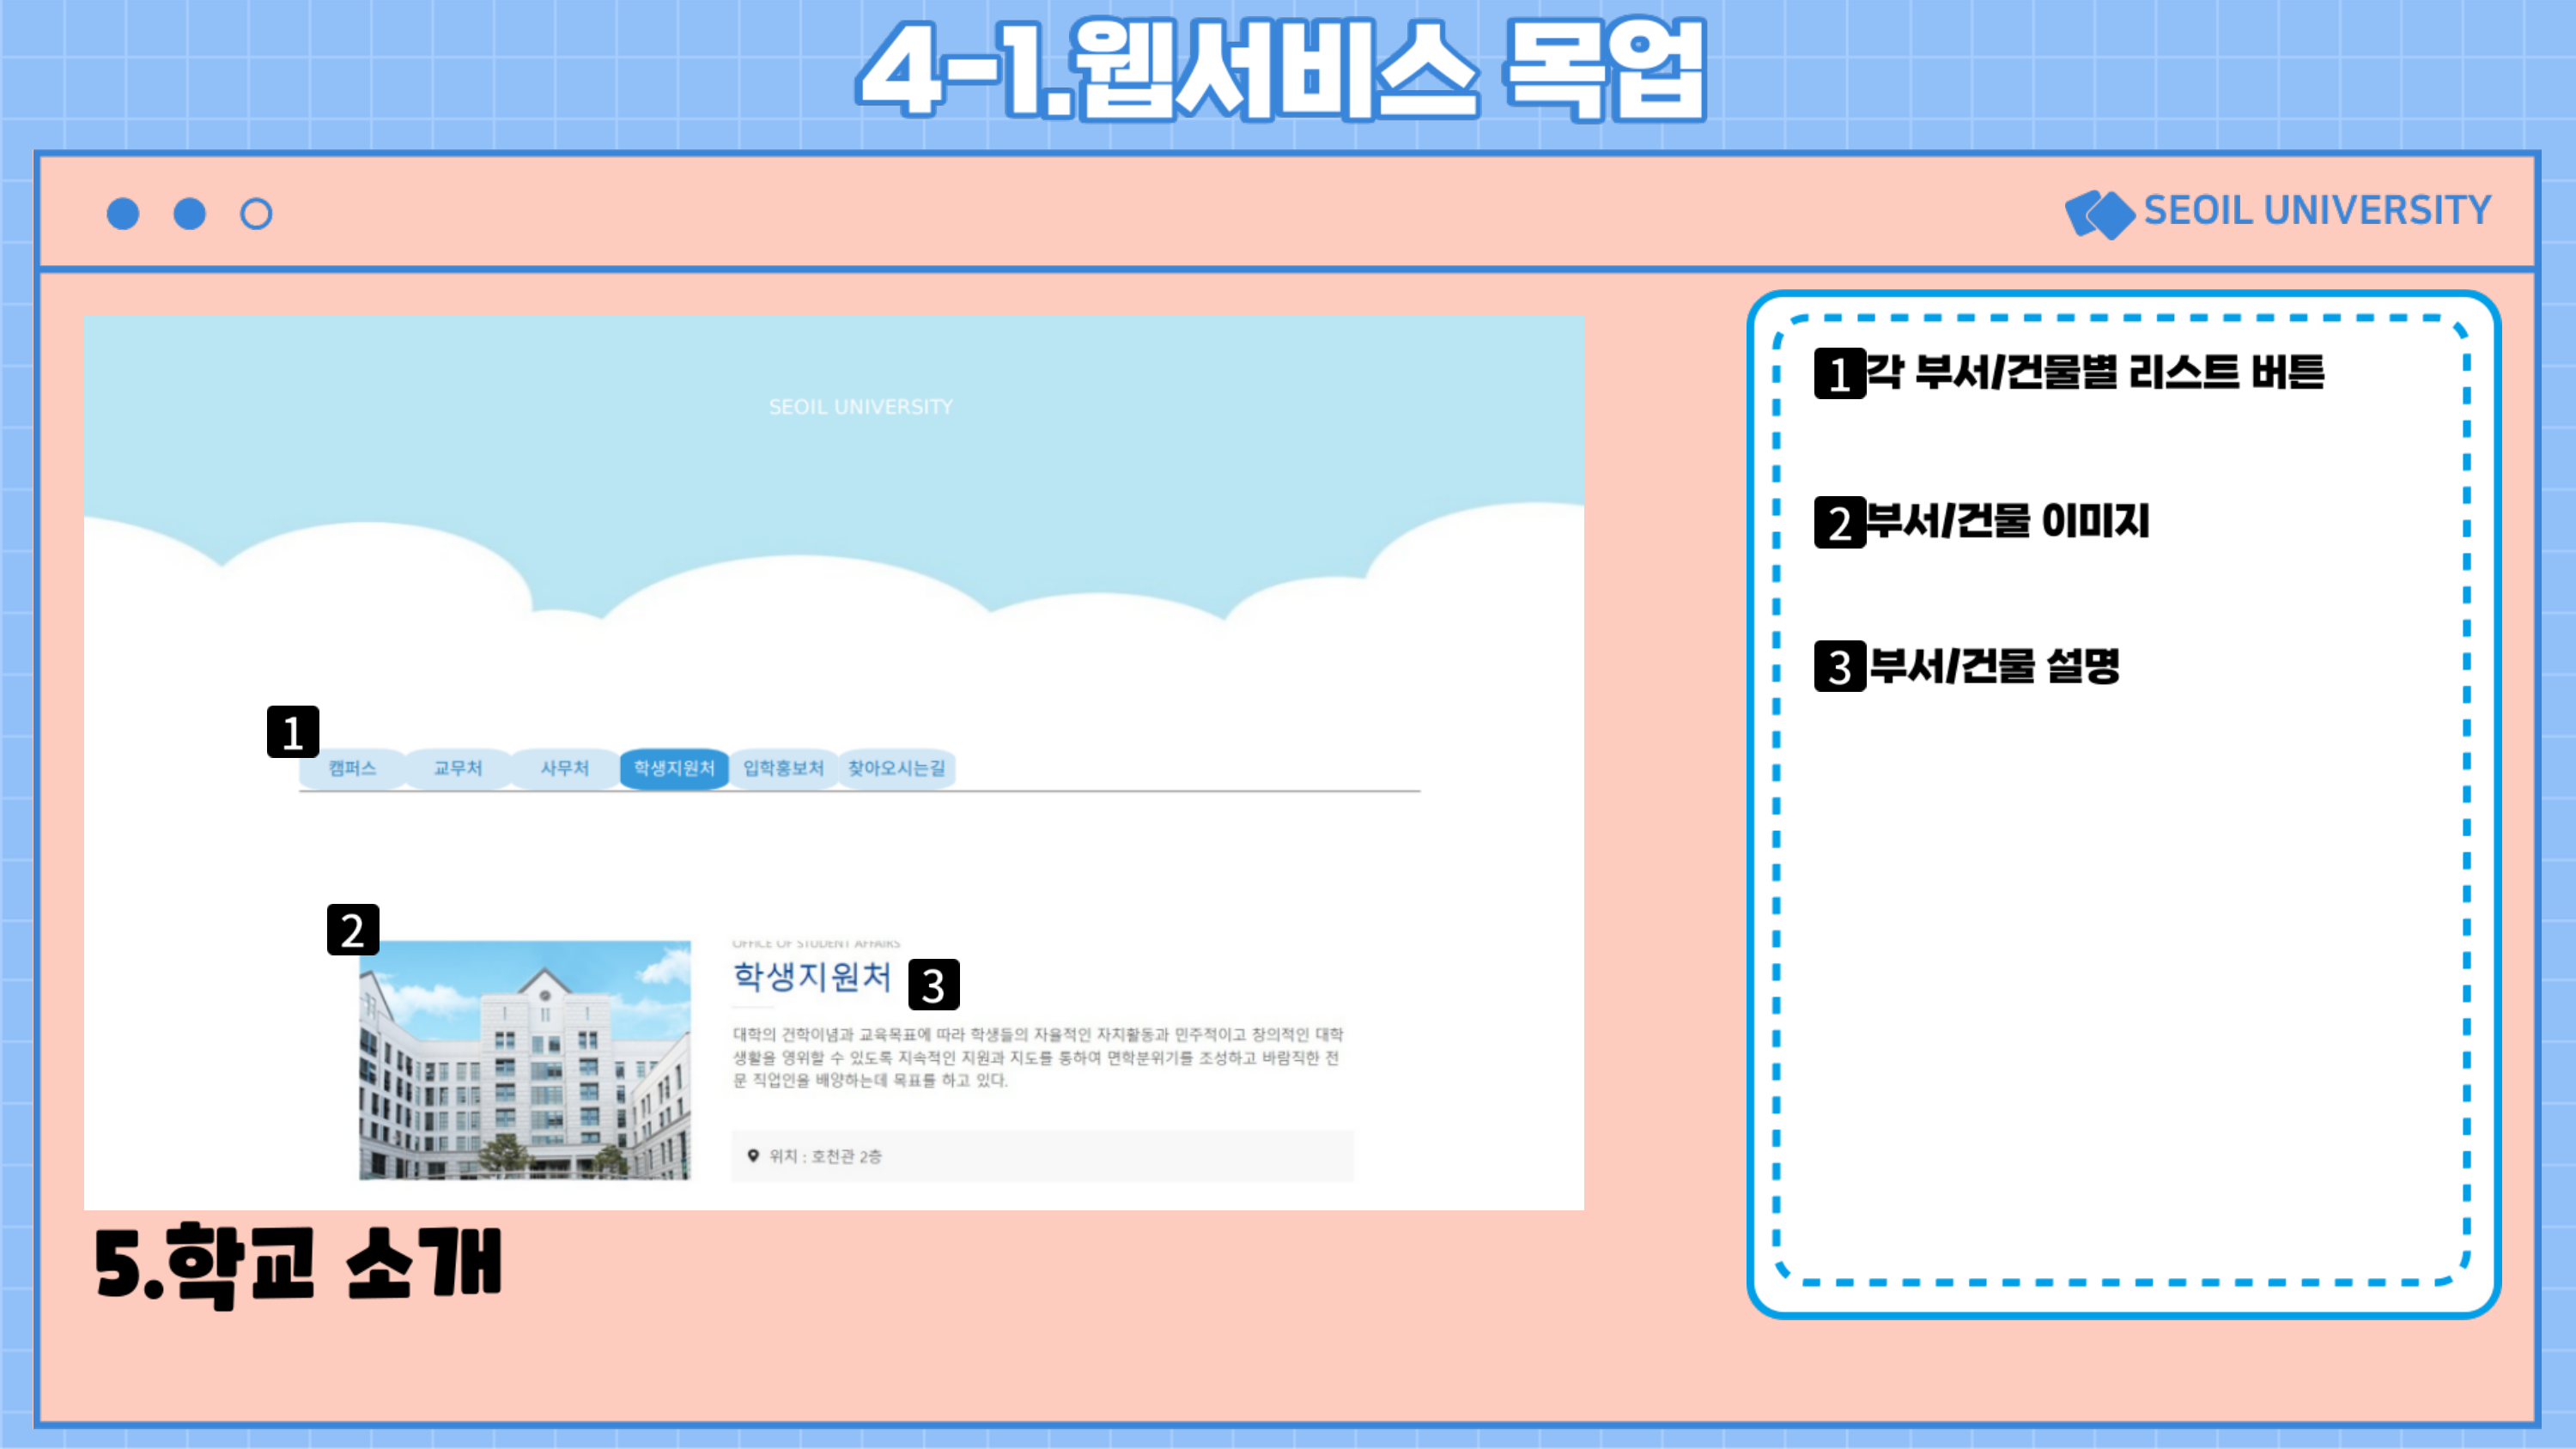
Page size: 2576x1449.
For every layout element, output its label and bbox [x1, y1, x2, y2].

picture [333, 891, 388, 969]
text_box [33, 149, 2542, 1429]
picture [76, 1186, 542, 1353]
picture [1820, 335, 2345, 413]
text_box [0, 0, 2576, 1449]
picture [1820, 484, 2169, 562]
picture [1820, 627, 2139, 706]
text_box [2065, 184, 2502, 241]
picture [0, 0, 1831, 248]
picture [273, 693, 330, 771]
text_box [1747, 289, 2502, 1320]
picture [914, 946, 969, 1024]
